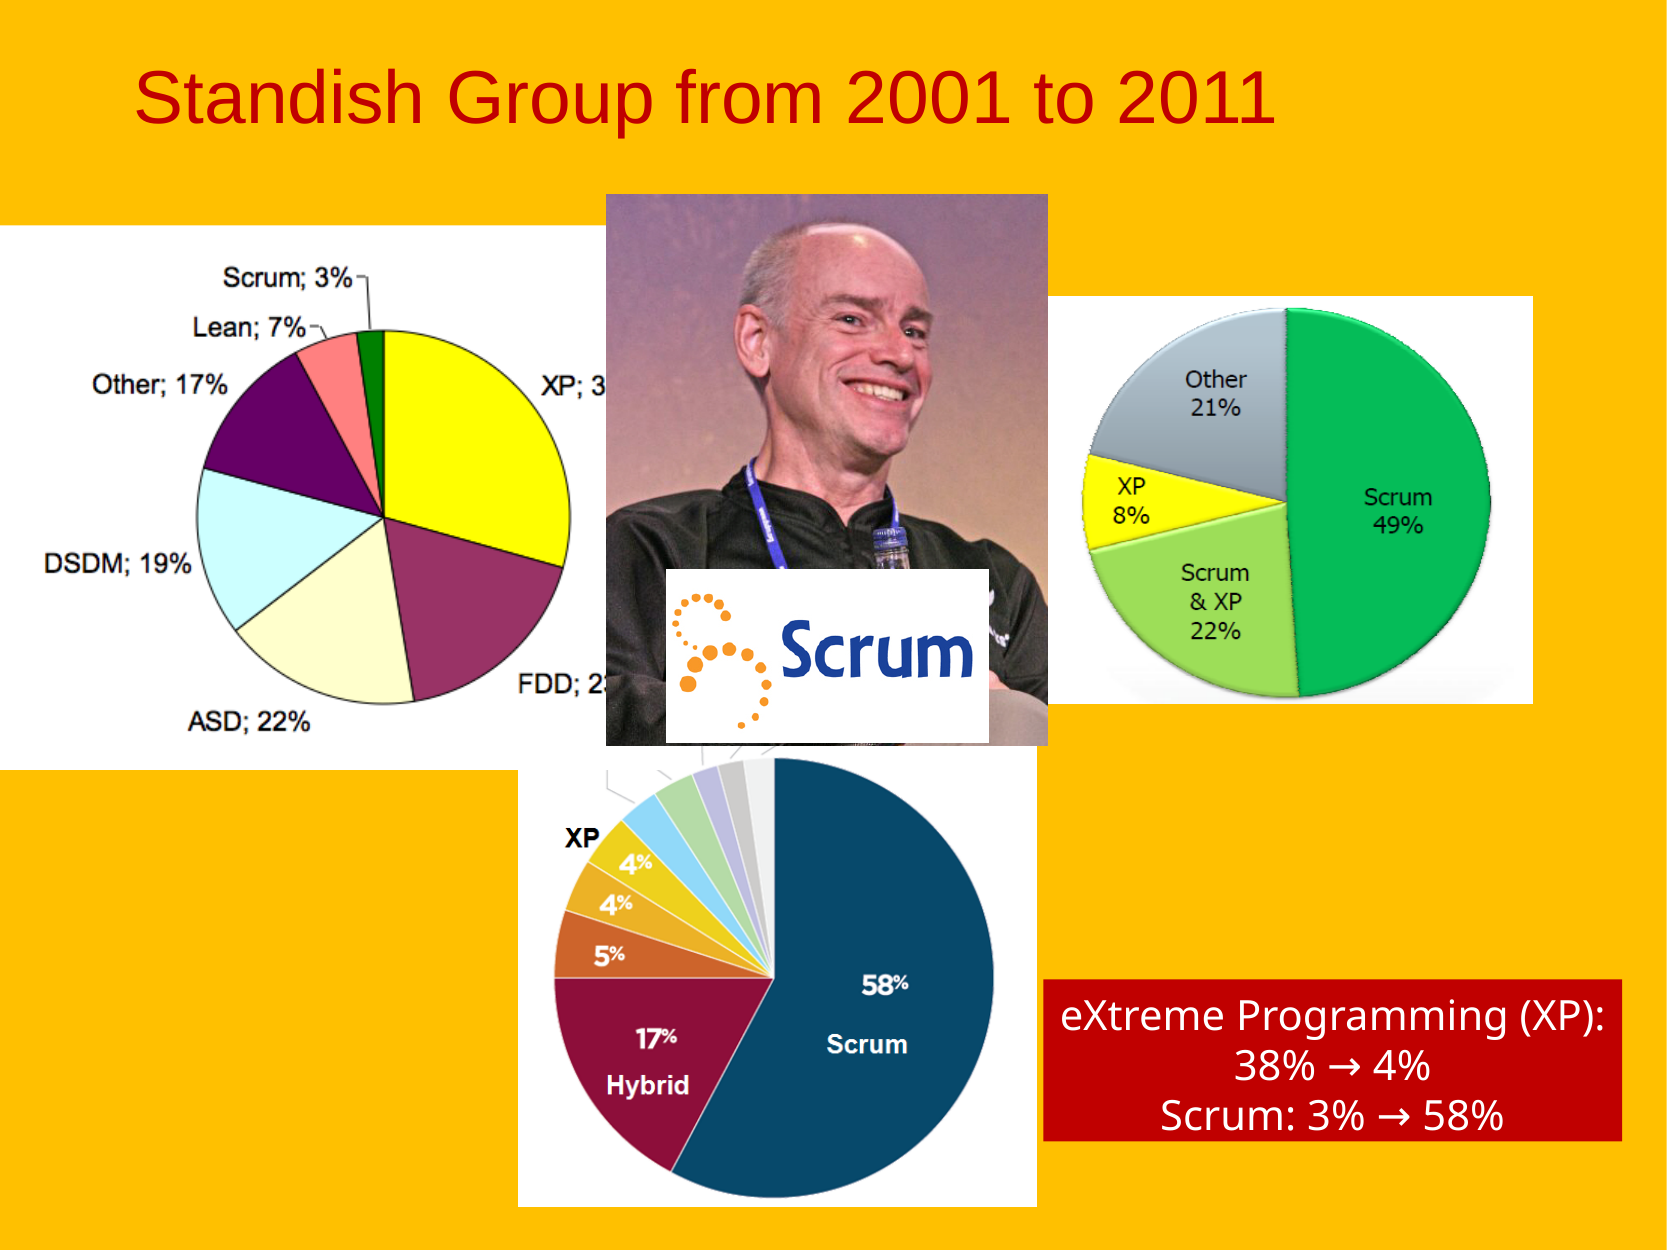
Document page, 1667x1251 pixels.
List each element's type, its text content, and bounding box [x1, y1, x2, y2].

title Standish Group from 2001 to 2011 [124, 34, 1431, 153]
text_box eXtreme Programming (XP): 38% → 4% Scrum: 3% → 58% [1043, 979, 1623, 1142]
picture [0, 194, 1533, 1207]
